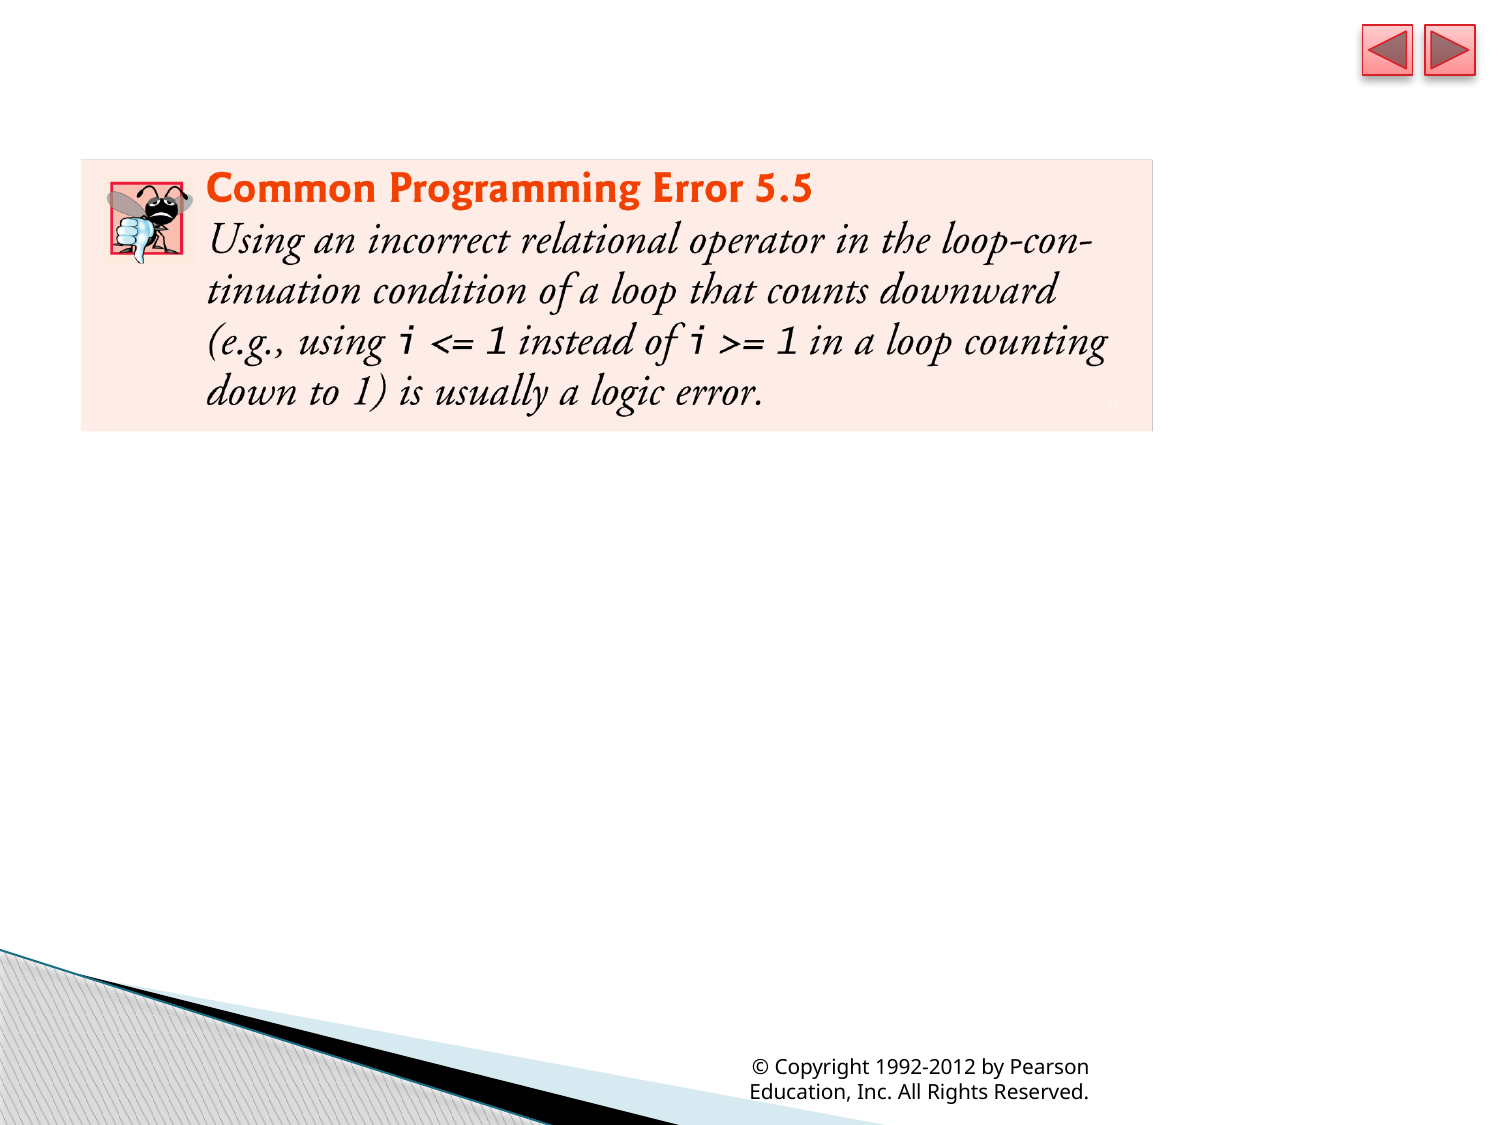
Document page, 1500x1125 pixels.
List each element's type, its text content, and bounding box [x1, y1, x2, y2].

footer © Copyright 1992-2012 by Pearson Education, Inc. All Rights Reserved. [650, 1051, 1105, 1112]
picture [0, 106, 1500, 1018]
